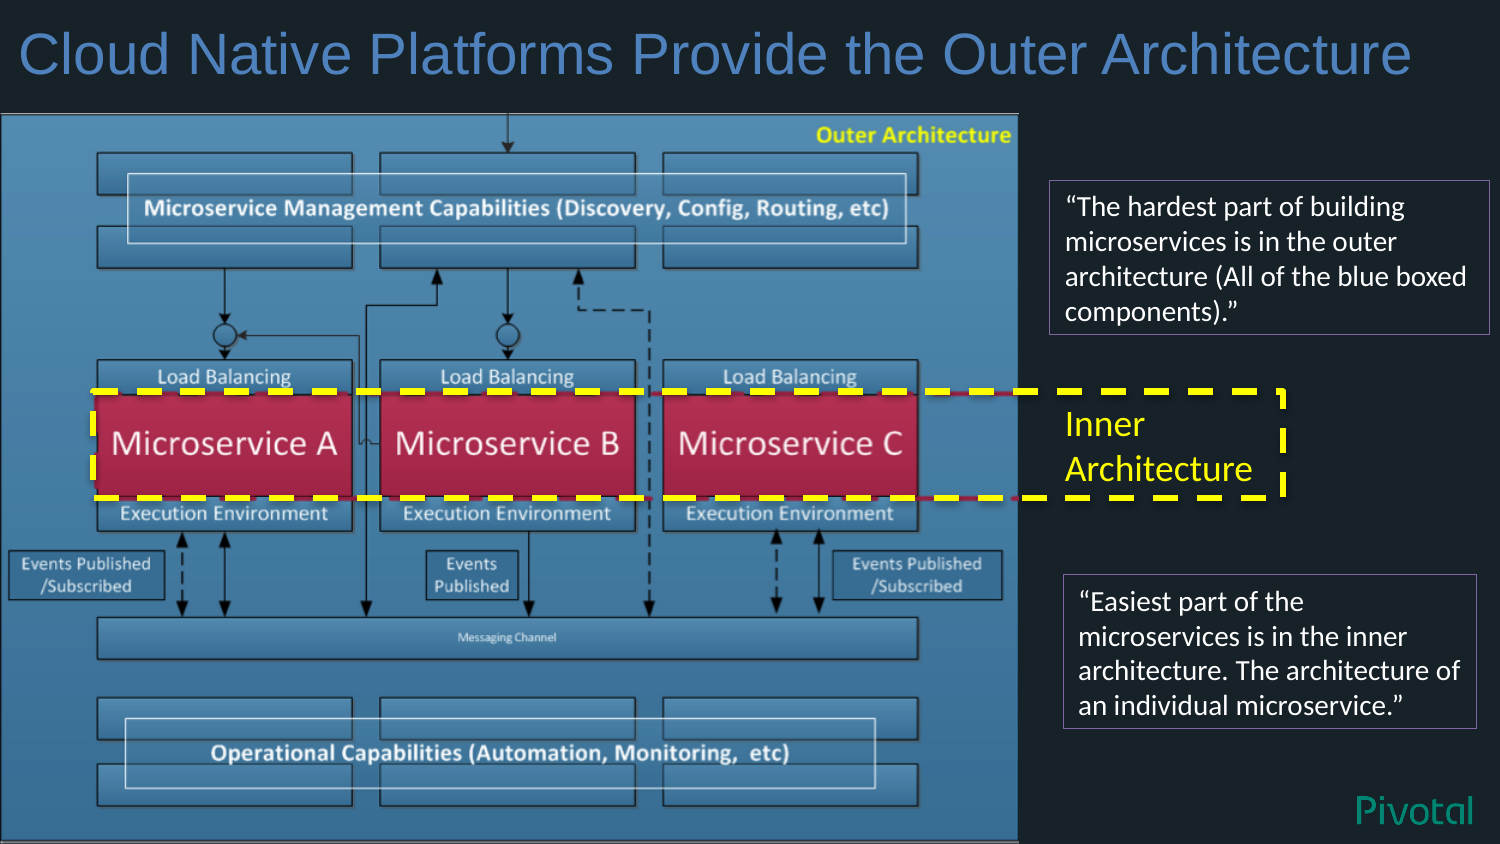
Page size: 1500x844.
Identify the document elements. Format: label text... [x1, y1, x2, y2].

text_box [1023, 391, 1284, 499]
text_box Inner Architecture [1050, 391, 1270, 497]
picture [1357, 796, 1478, 825]
picture [0, 113, 1019, 844]
title Cloud Native Platforms Provide the Outer Architecture [18, 24, 1500, 103]
text_box “The hardest part of building microservices is in the outer architecture (All of the blue boxed components).” [1049, 180, 1490, 335]
text_box “Easiest part of the microservices is in the inner architecture. The architecture of an individual microservice.” [1063, 574, 1477, 729]
